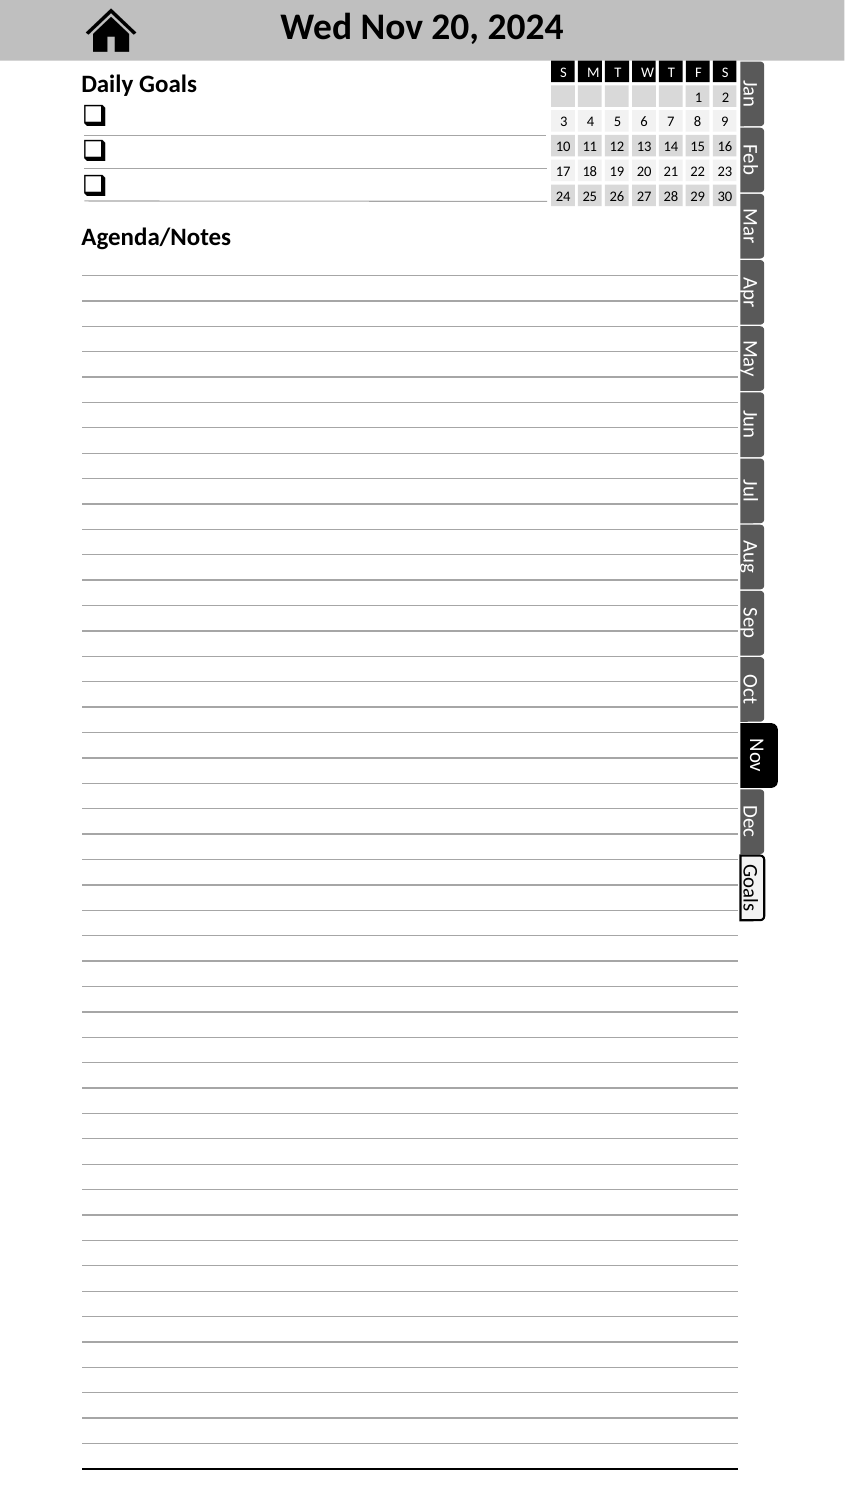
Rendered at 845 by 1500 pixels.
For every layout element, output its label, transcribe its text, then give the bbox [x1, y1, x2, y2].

list Wed Nov 20, 2024 [190, 0, 655, 61]
picture [82, 1, 140, 59]
